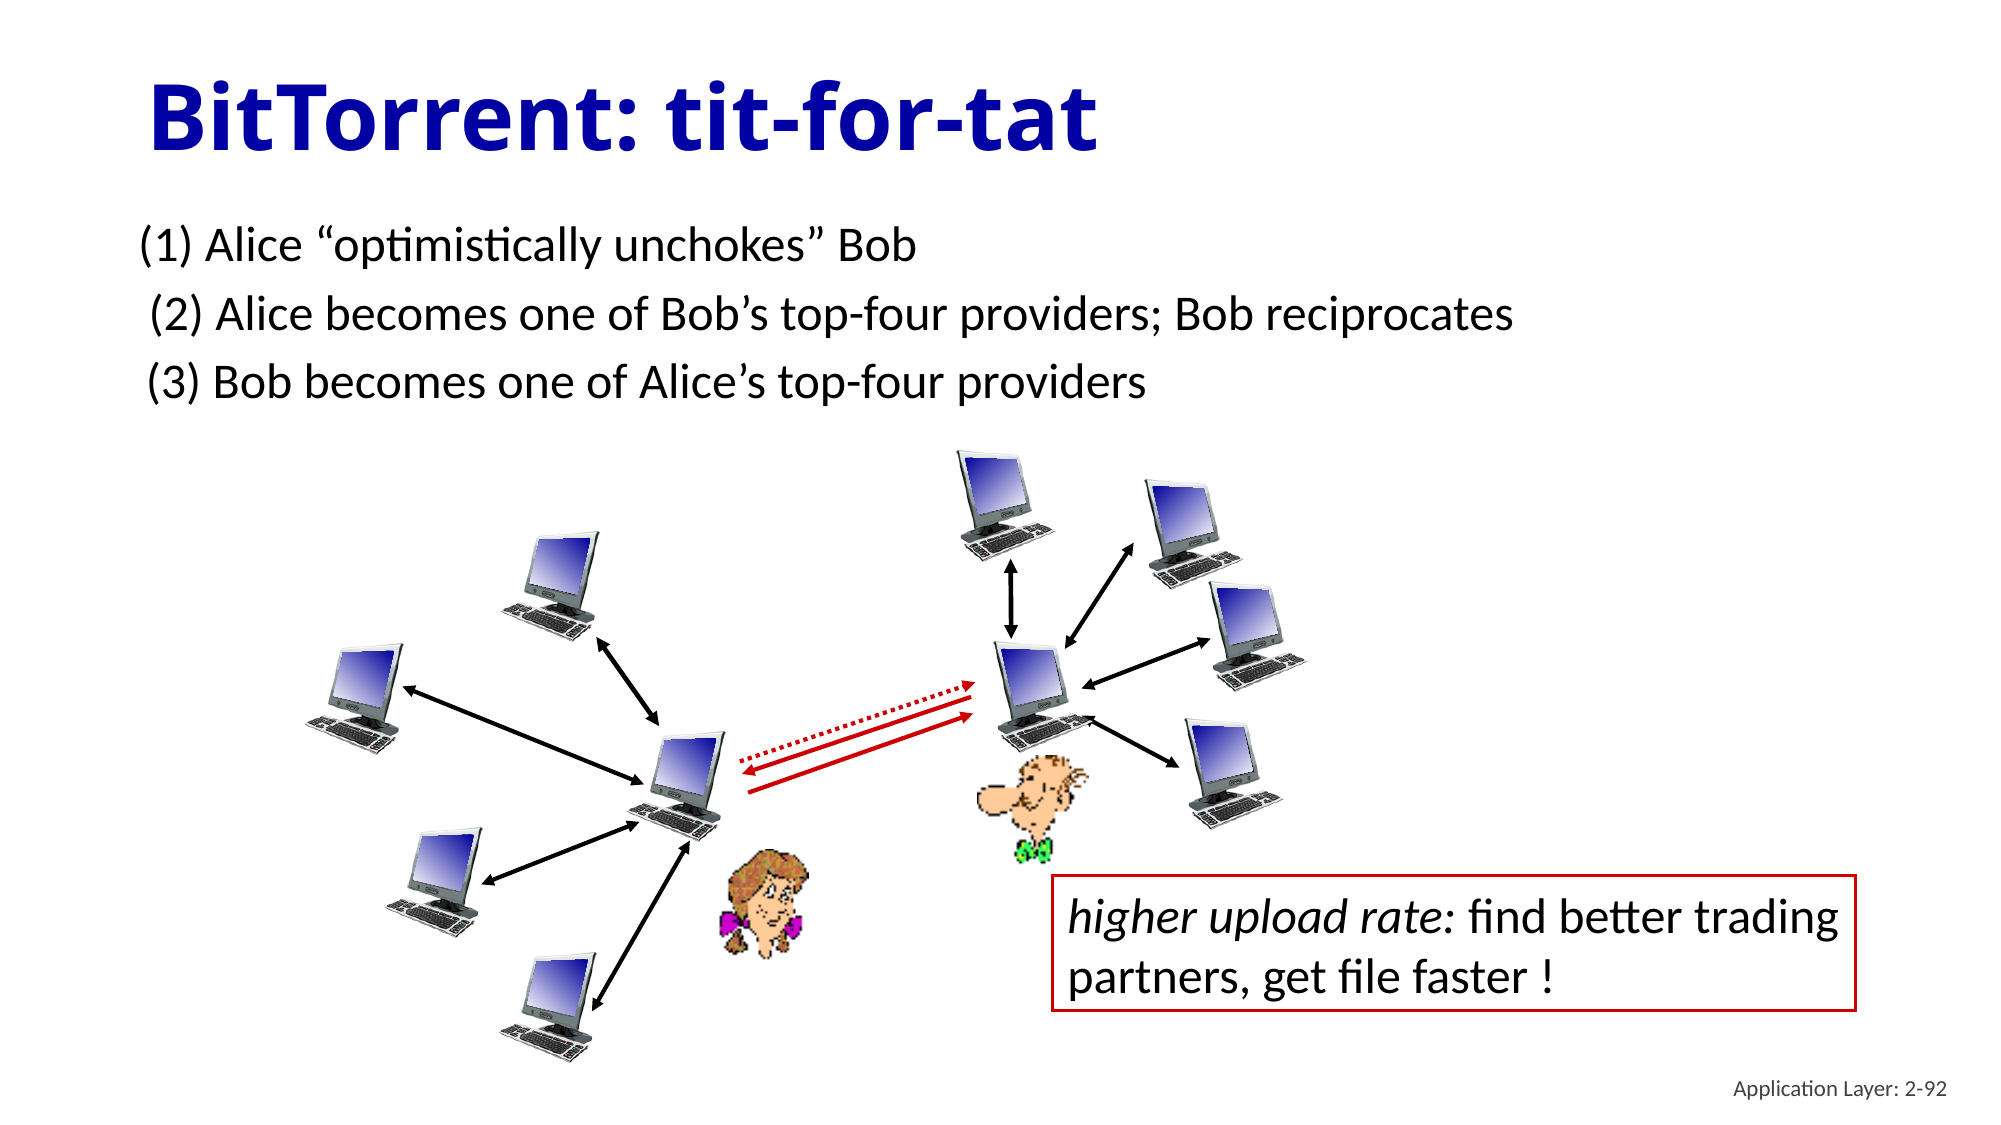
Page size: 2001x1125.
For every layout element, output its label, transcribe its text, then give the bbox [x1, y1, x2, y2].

text_box higher upload rate: find better trading partners, get file faster ! [1052, 875, 1856, 1011]
picture [977, 755, 1089, 869]
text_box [359, 822, 485, 946]
text_box [599, 850, 690, 1000]
title BitTorrent: tit-for-tat [131, 47, 1856, 195]
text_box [602, 726, 728, 850]
text_box [485, 836, 602, 886]
text_box [1116, 637, 1205, 676]
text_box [990, 636, 1116, 761]
text_box [406, 685, 476, 717]
text_box [1116, 733, 1180, 768]
slide_number Application Layer: 2-92 [1512, 1056, 1963, 1117]
text_box [748, 711, 974, 793]
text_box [476, 526, 660, 727]
picture [716, 849, 809, 964]
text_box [280, 638, 406, 763]
text_box (3) Bob becomes one of Alice’s top-four providers [145, 348, 1148, 409]
text_box [741, 696, 972, 776]
text_box (2) Alice becomes one of Bob’s top-four providers; Bob reciprocates [148, 280, 1515, 341]
text_box [961, 680, 976, 693]
text_box (1) Alice “optimistically unchokes” Bob [138, 211, 918, 272]
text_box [1181, 713, 1307, 838]
text_box [1079, 542, 1134, 628]
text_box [953, 445, 1079, 639]
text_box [473, 947, 599, 1071]
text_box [1205, 576, 1331, 700]
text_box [1141, 474, 1267, 598]
